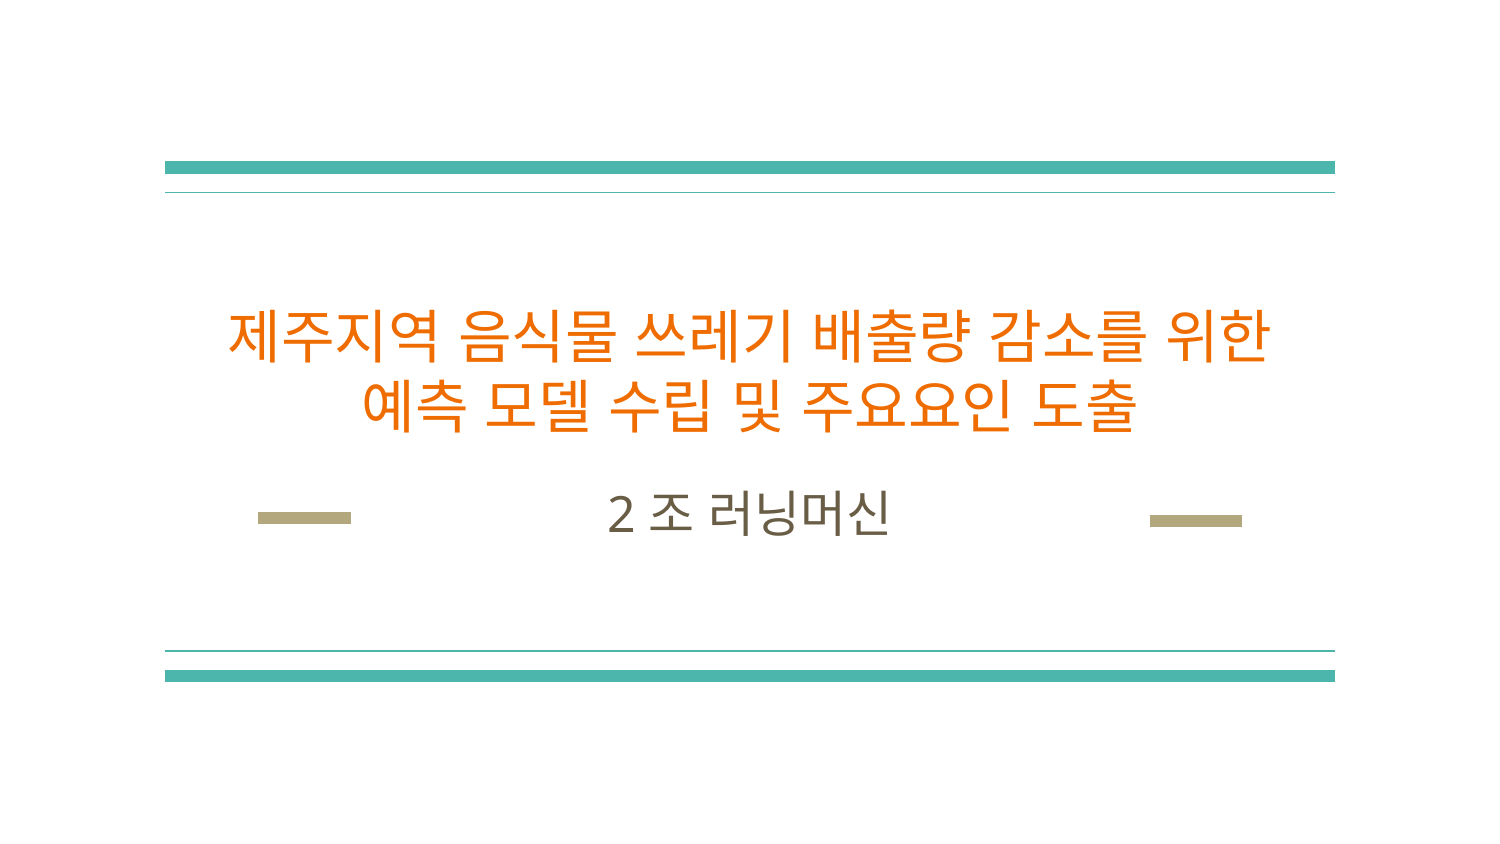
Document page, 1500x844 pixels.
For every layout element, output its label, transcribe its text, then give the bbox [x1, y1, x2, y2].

subtitle 2조 러닝머신 [350, 467, 1150, 598]
title 제주지역 음식물 쓰레기 배출량 감소를 위한 예측 모델 수립 및 주요요인 도출 [164, 287, 1336, 456]
